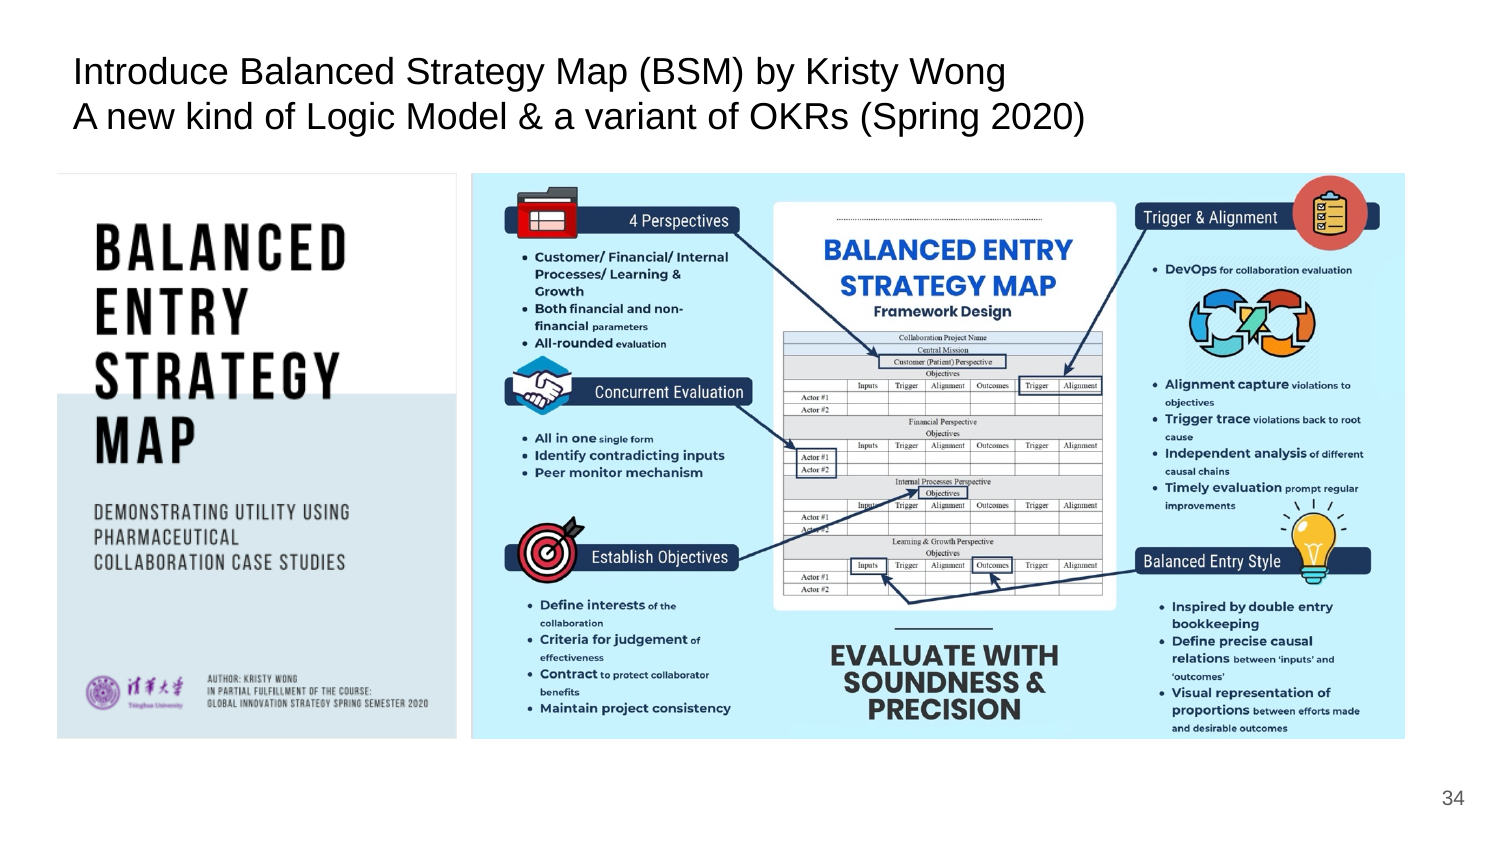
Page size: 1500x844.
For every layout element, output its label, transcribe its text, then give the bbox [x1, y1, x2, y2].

slide_number 34 [1389, 764, 1480, 830]
title Introduce Balanced Strategy Map (BSM) by Kristy Wong A new kind of Logic Model & a variant of OKRs (Spring 2020) [57, 31, 1396, 187]
picture [57, 173, 457, 739]
picture [471, 173, 1406, 739]
